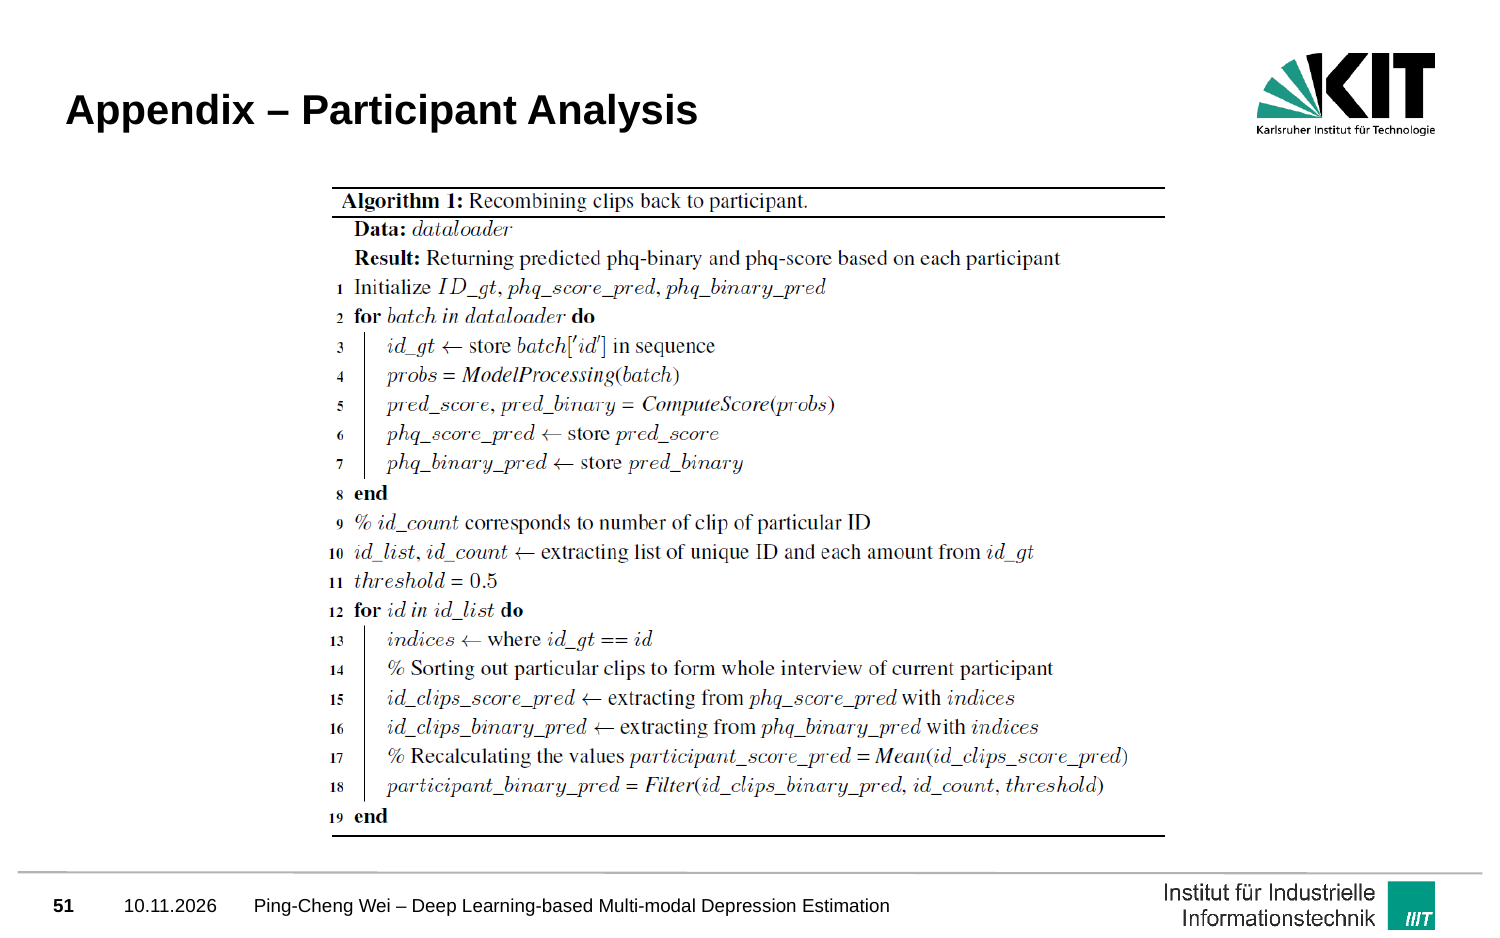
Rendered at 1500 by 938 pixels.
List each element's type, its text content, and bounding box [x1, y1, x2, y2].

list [326, 179, 1175, 849]
title Appendix – Participant Analysis [64, 56, 1199, 133]
picture [1162, 879, 1435, 931]
picture [1257, 53, 1435, 136]
